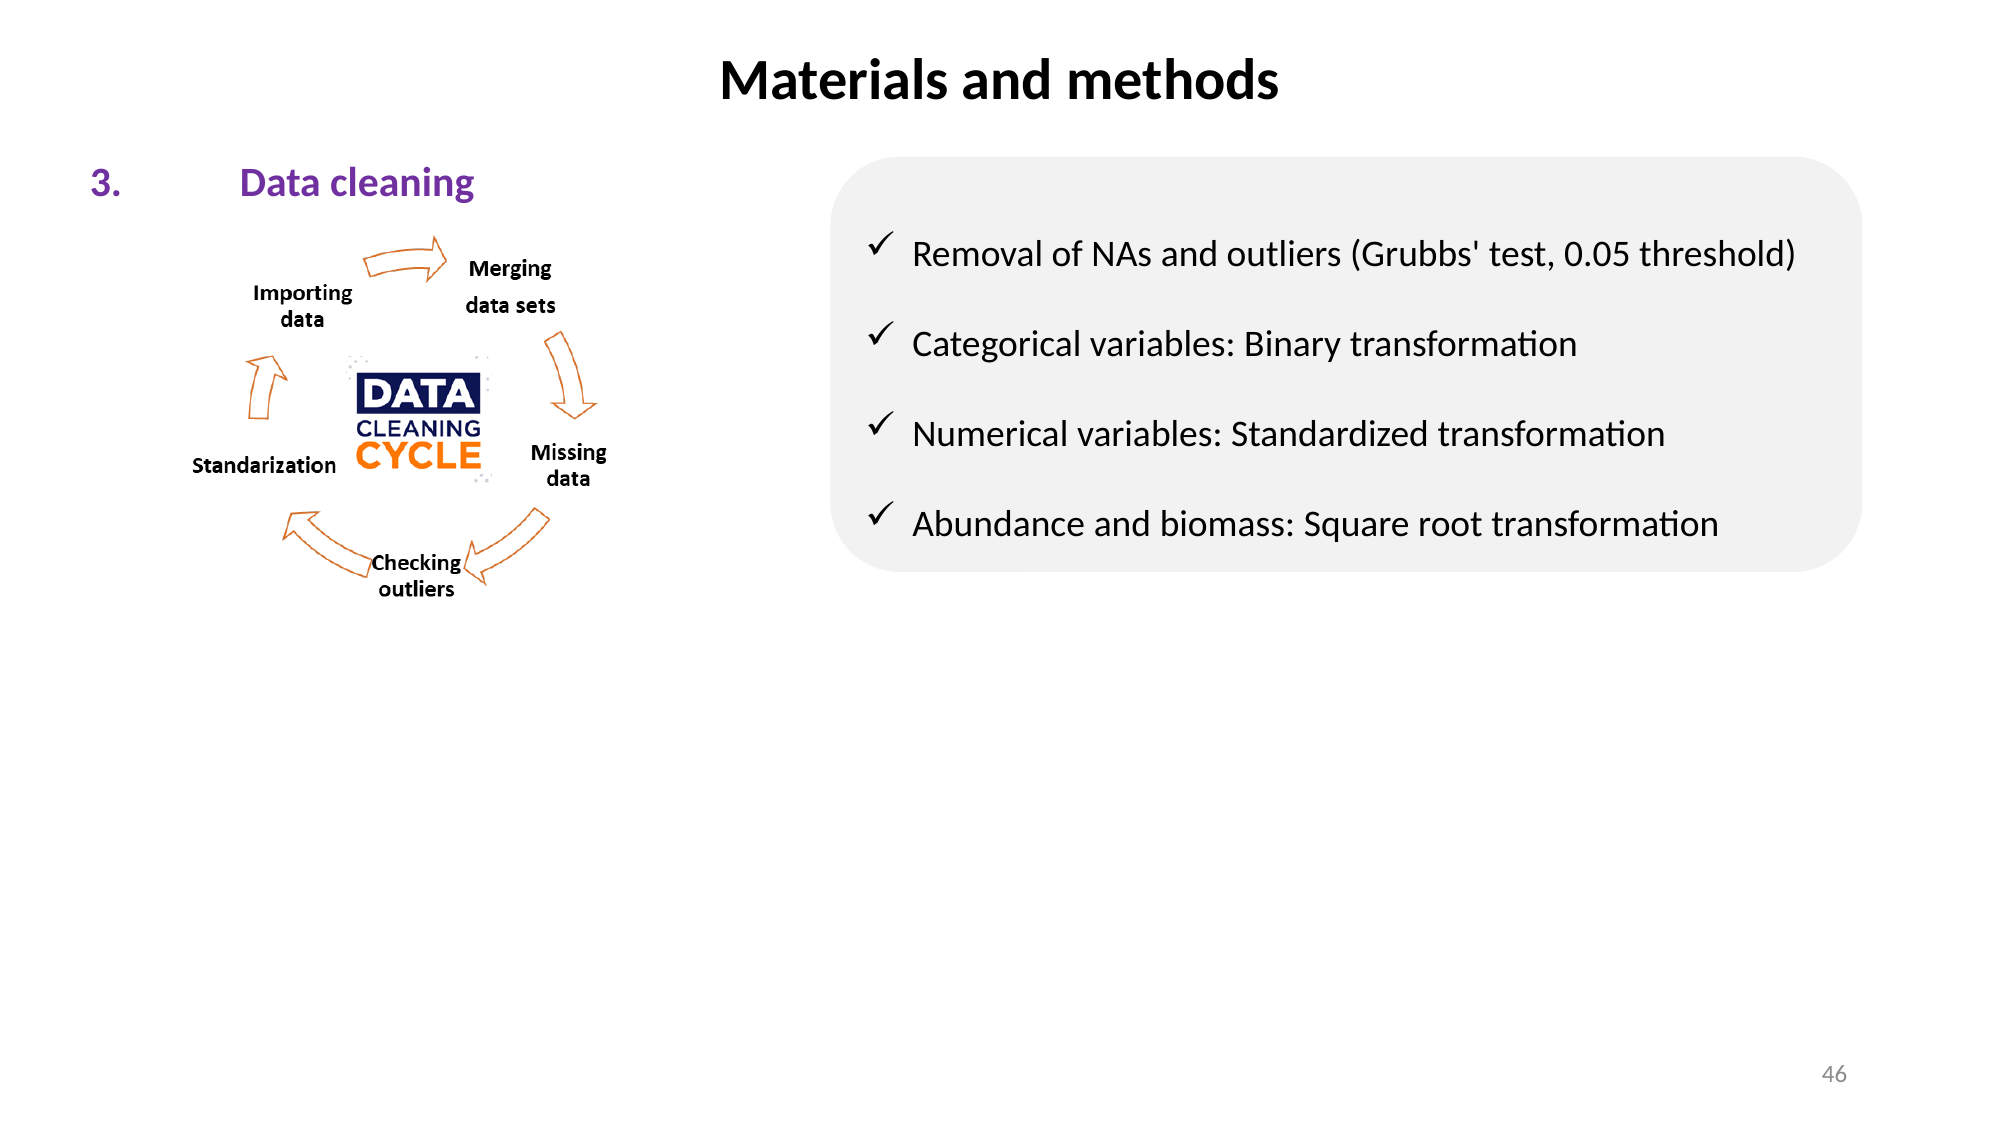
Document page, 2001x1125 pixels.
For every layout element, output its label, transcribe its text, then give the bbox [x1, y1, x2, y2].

text_box Materials and methods [0, 33, 2000, 119]
text_box Removal of NAs and outliers (Grubbs' test, 0.05 threshold) Categorical variables: Binary transformation Numerical variables: Standardized transformation Abundance and biomass: Square root transformation [830, 156, 1863, 573]
text_box 3. Data cleaning [75, 146, 1306, 212]
slide_number 46 [1800, 1042, 1863, 1103]
picture [166, 234, 629, 625]
